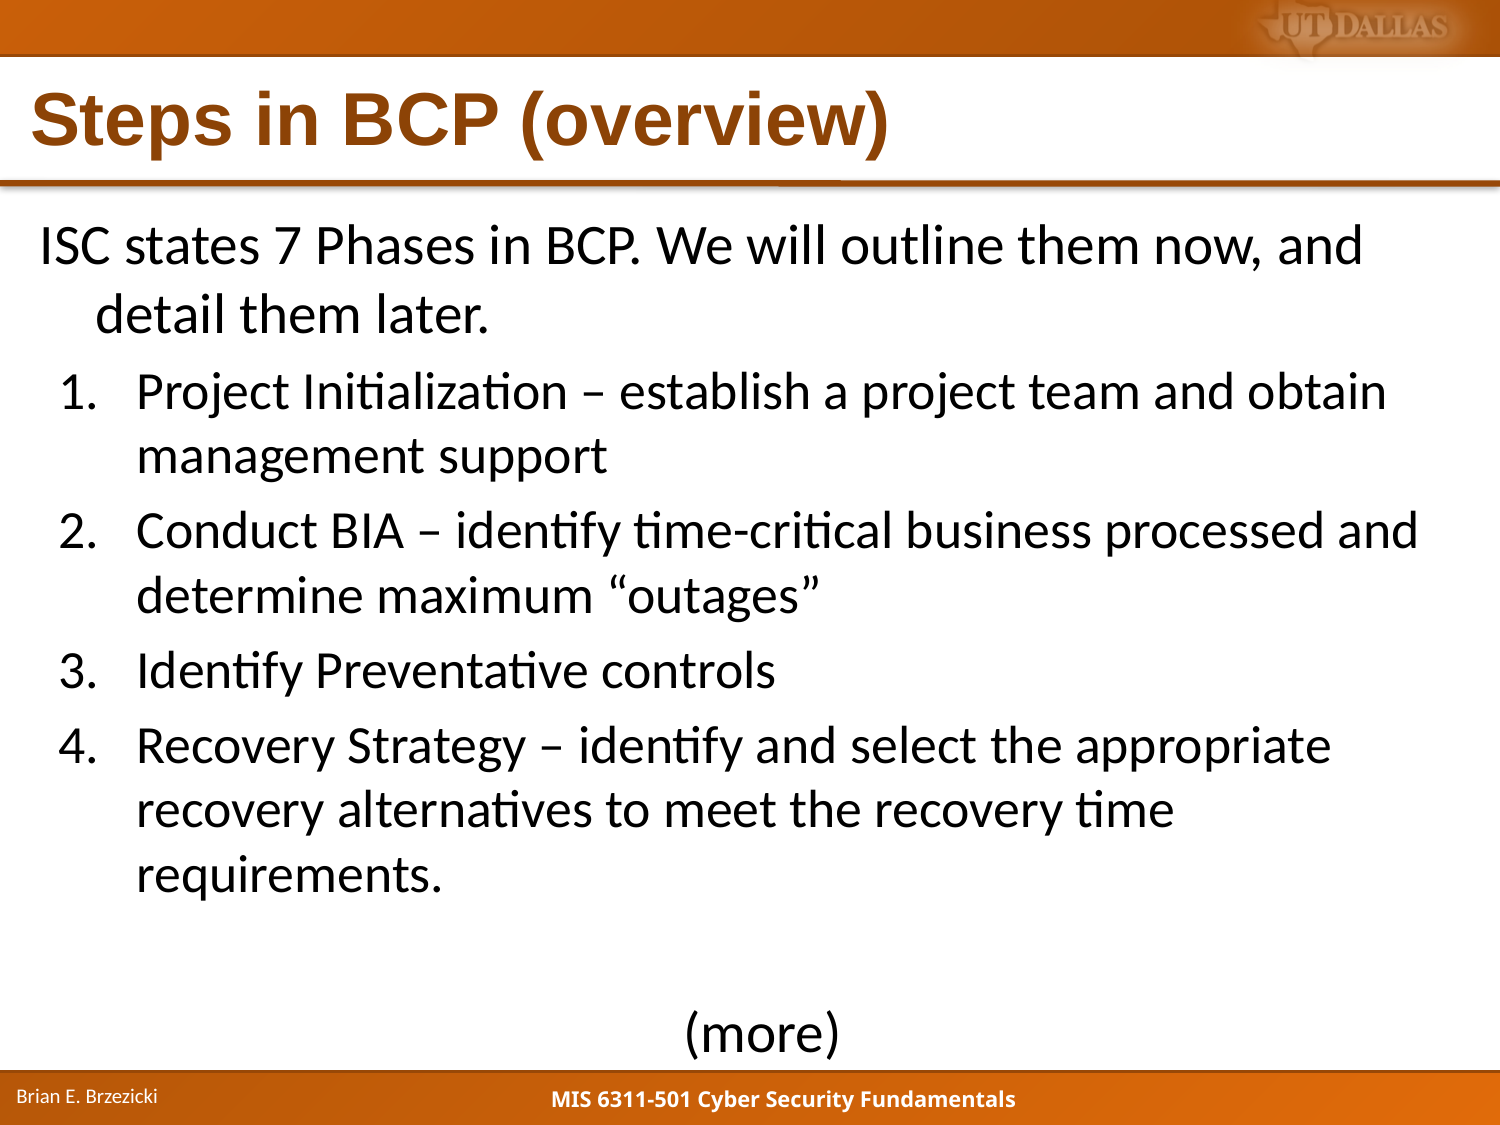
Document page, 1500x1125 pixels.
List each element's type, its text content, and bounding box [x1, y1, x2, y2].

list ISC states 7 Phases in BCP. We will outline them now, and detail them later. Project Initialization – establish a project team and obtain management support Conduct BIA – identify time-critical business processed and determine maximum “outages” Identify Preventative controls Recovery Strategy – identify and select the appropriate recovery alternatives to meet the recovery time requirements. (more) [24, 199, 1500, 1077]
picture [1218, 0, 1500, 64]
text_box Brian E. Brzezicki [1, 1074, 173, 1115]
title Steps in BCP (overview) [0, 64, 1500, 178]
